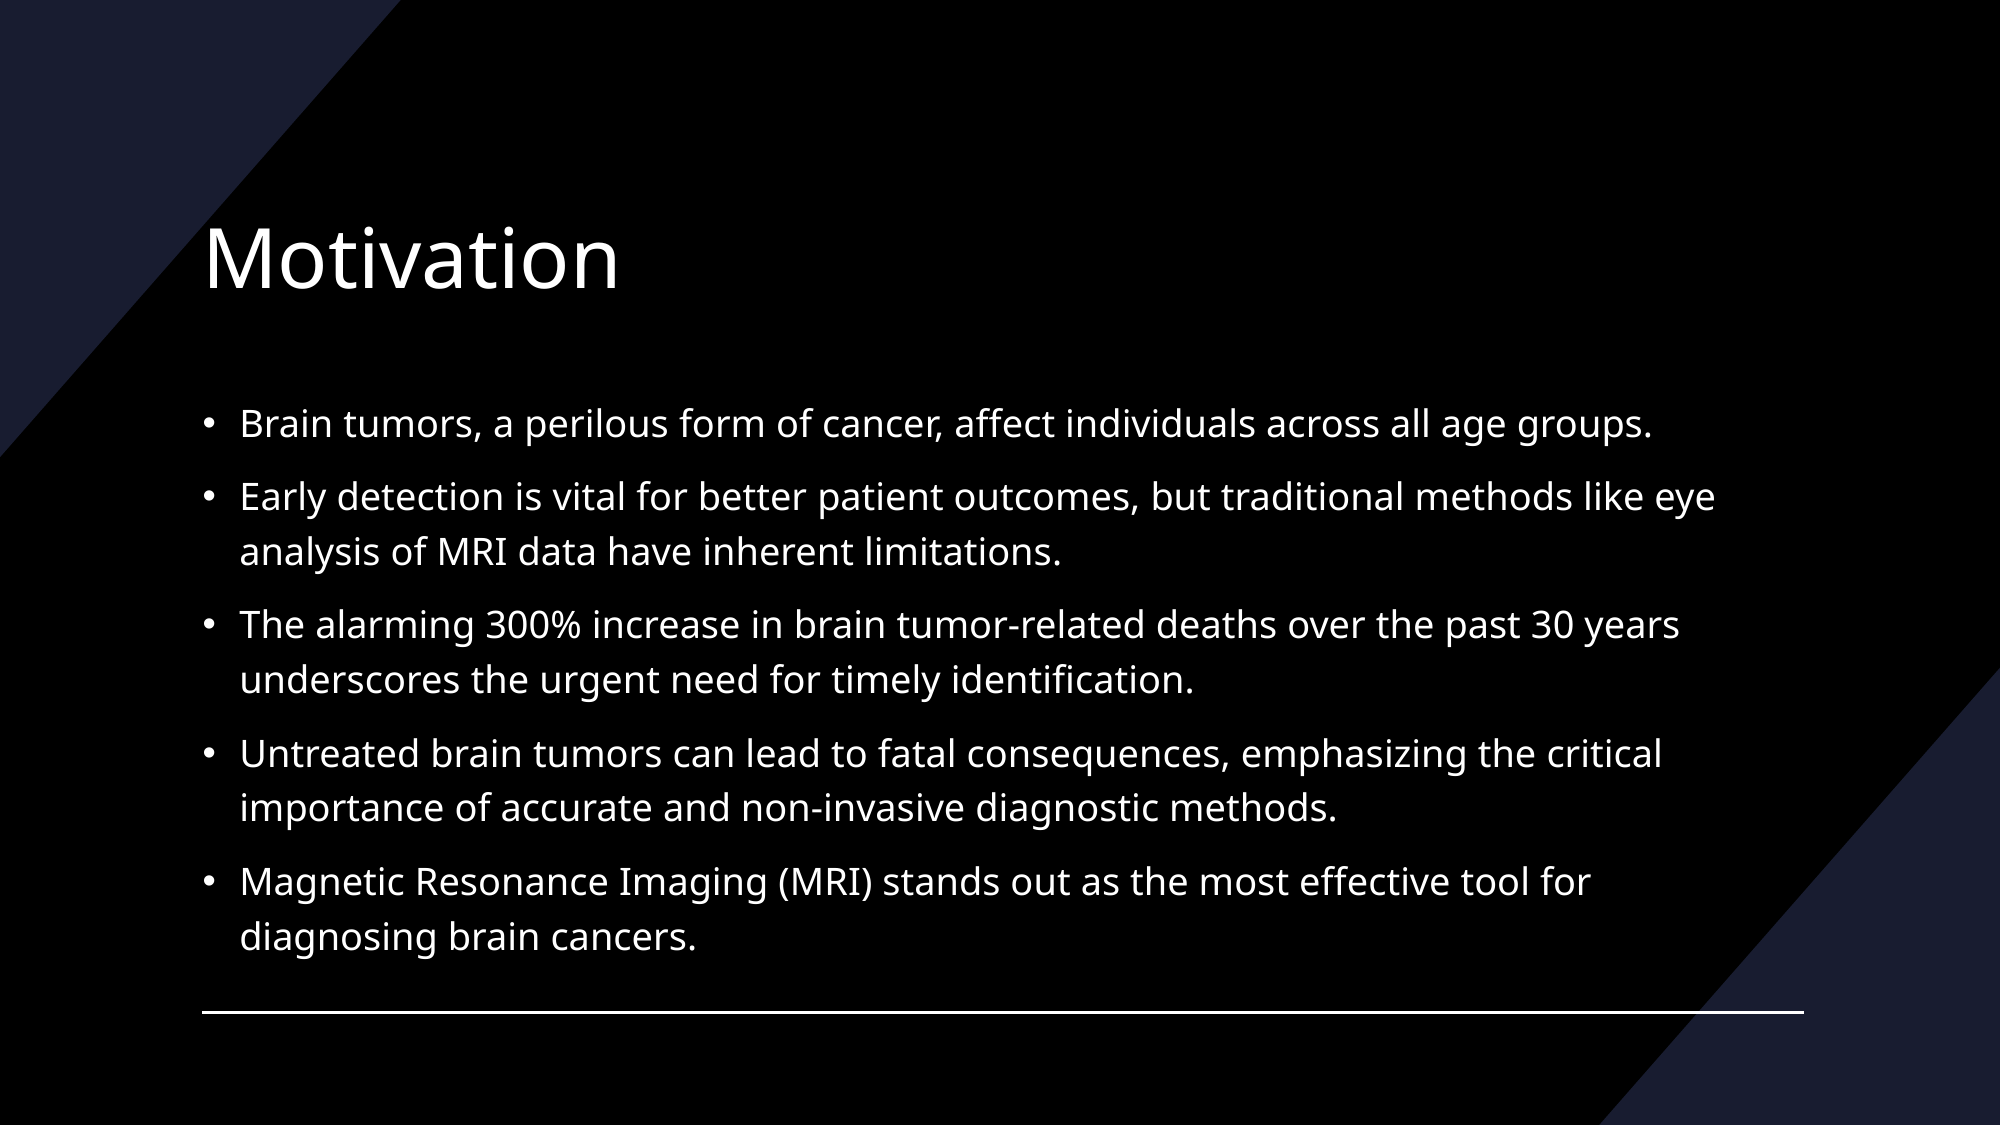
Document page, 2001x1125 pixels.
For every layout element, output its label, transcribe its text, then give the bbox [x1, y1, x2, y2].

list Brain tumors, a perilous form of cancer, affect individuals across all age groups. Early detection is vital for better patient outcomes, but traditional methods like eye analysis of MRI data have inherent limitations. The alarming 300% increase in brain tumor-related deaths over the past 30 years underscores the urgent need for timely identification. Untreated brain tumors can lead to fatal consequences, emphasizing the critical importance of accurate and non-invasive diagnostic methods. Magnetic Resonance Imaging (MRI) stands out as the most effective tool for diagnosing brain cancers. [187, 382, 1813, 968]
title Motivation [187, 143, 1813, 367]
